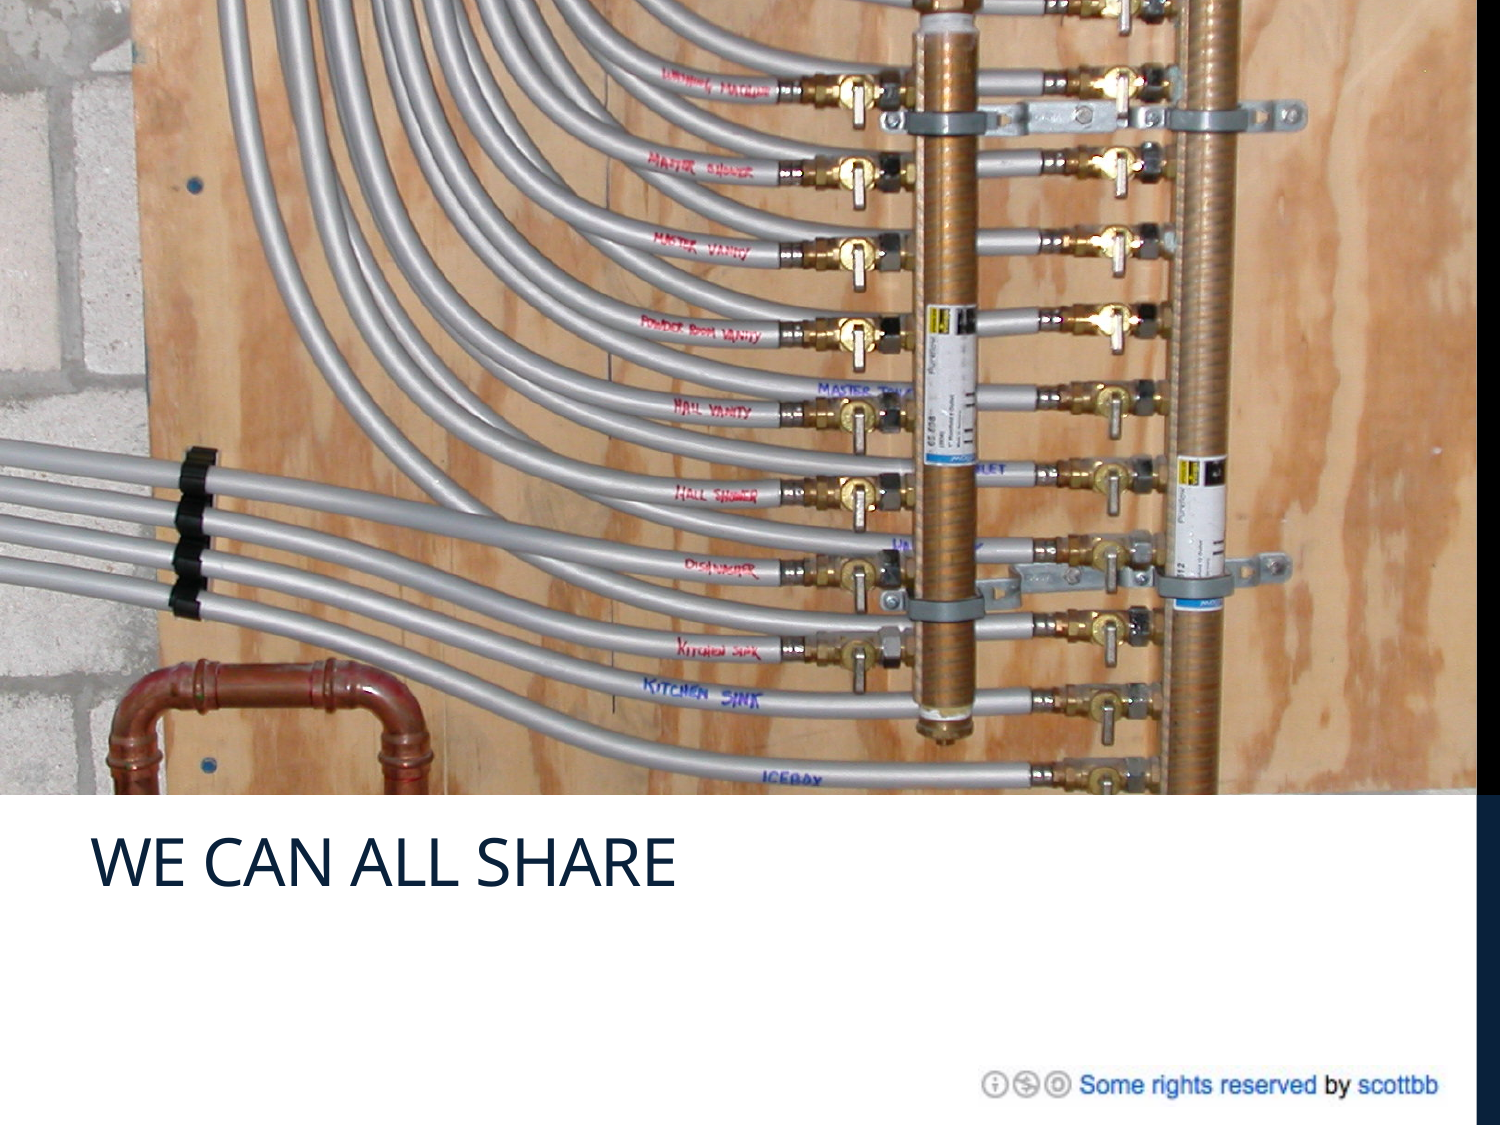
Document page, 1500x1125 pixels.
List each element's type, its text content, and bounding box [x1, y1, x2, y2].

picture [0, 0, 1477, 796]
title We can all share [75, 812, 1413, 938]
picture [978, 1064, 1449, 1108]
